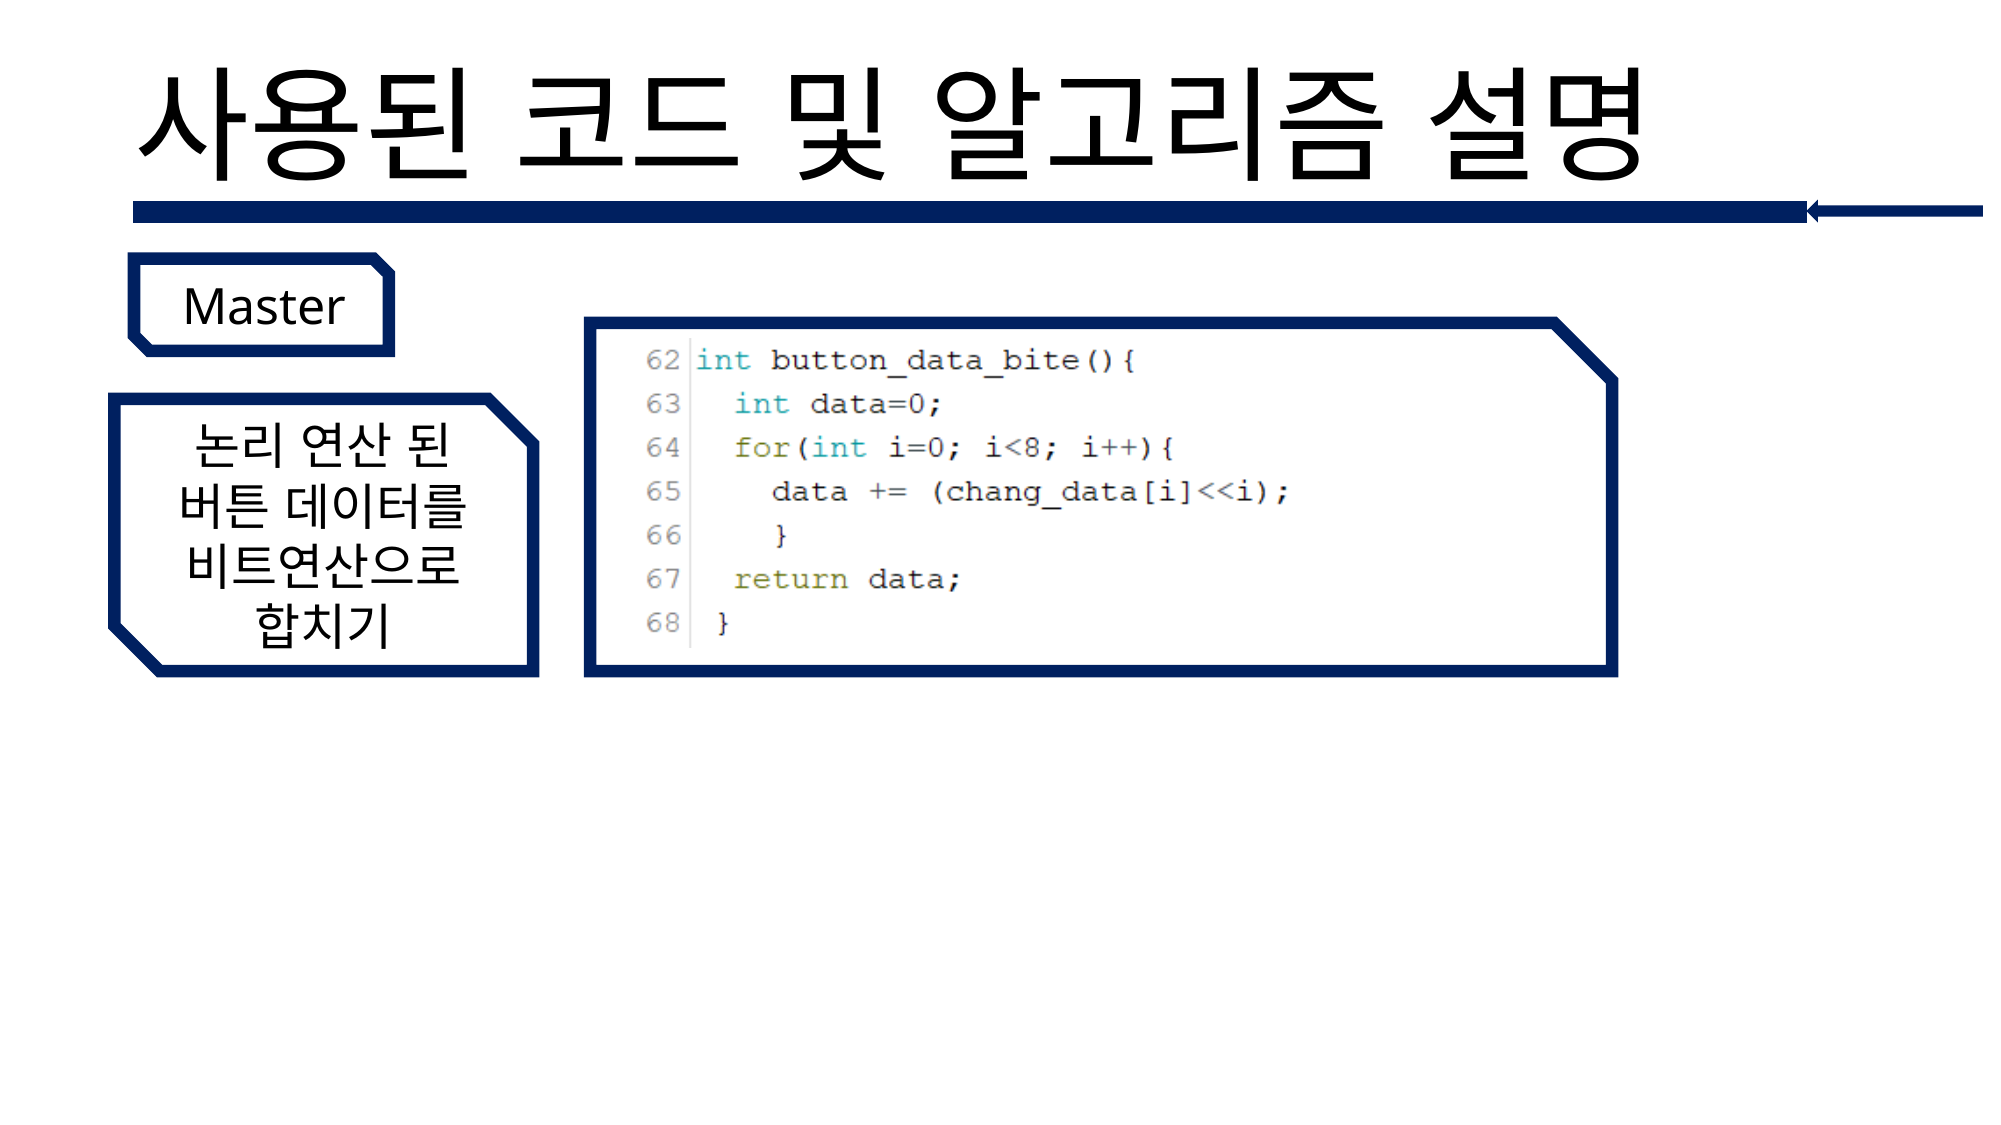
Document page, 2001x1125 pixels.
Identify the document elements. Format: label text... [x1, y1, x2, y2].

text_box 논리 연산 된 버튼 데이터를 비트연산으로 합치기 [113, 397, 535, 673]
picture [630, 337, 1353, 648]
title 사용된 코드 및 알고리즘 설명 [119, 21, 1845, 240]
text_box [589, 321, 1614, 673]
text_box [1806, 199, 1983, 223]
text_box [133, 201, 1807, 223]
text_box Master [132, 257, 390, 352]
